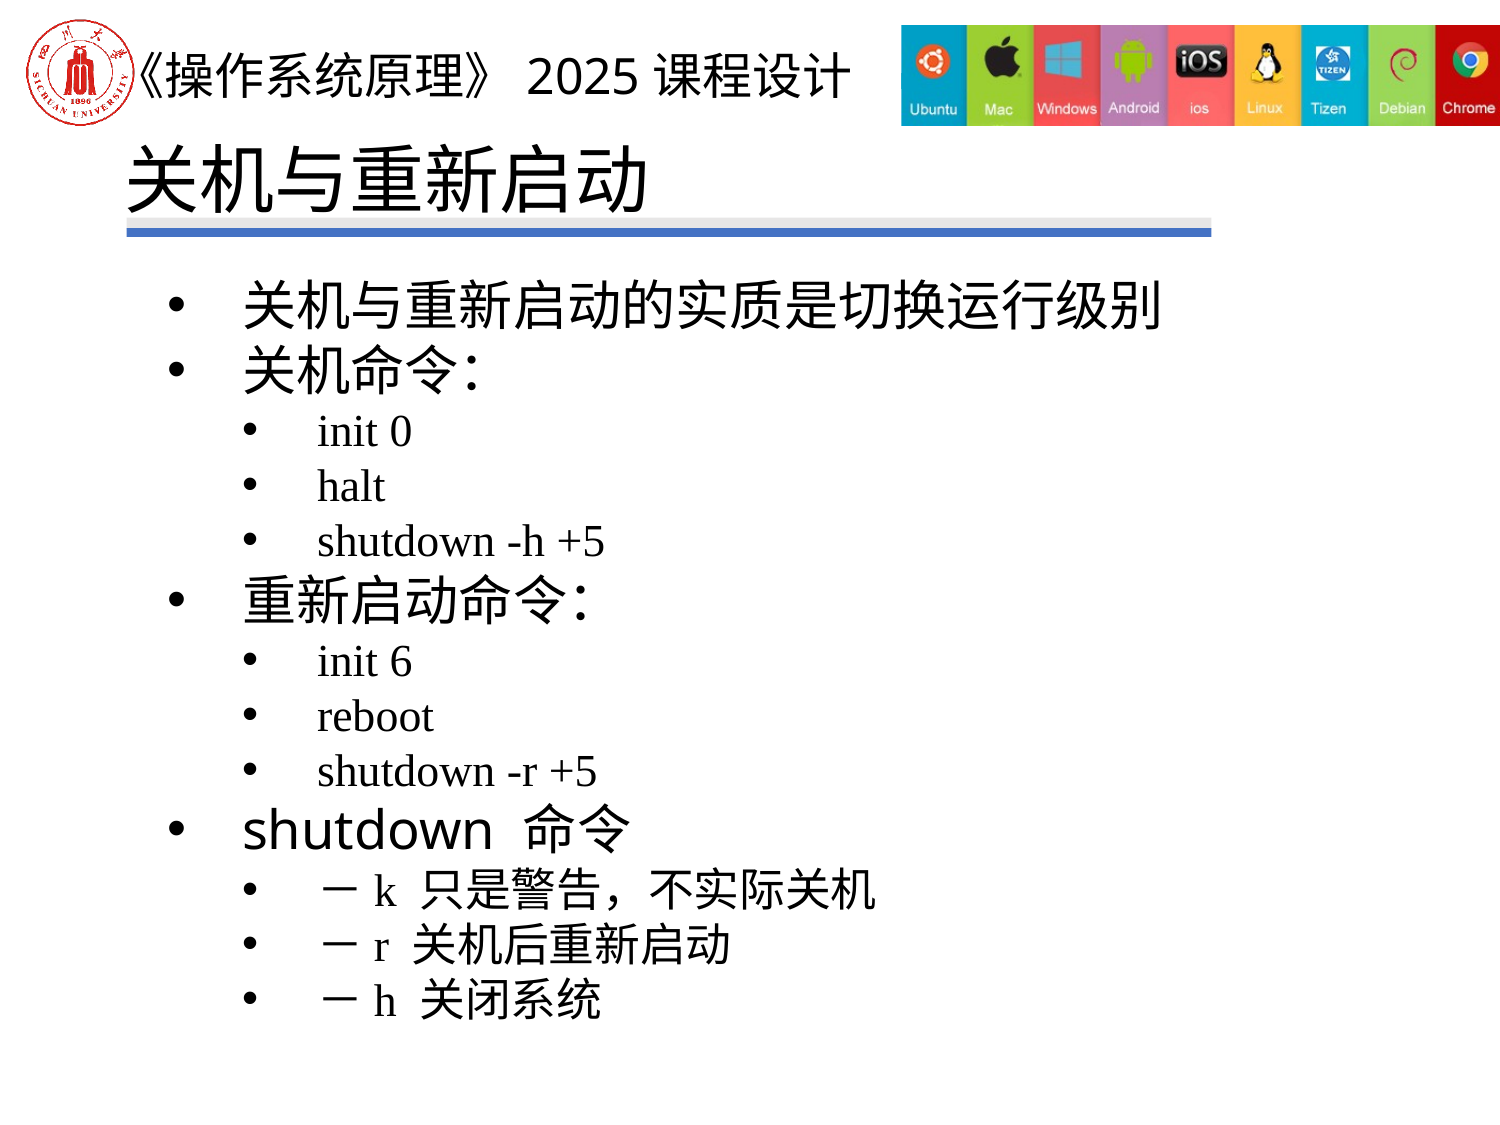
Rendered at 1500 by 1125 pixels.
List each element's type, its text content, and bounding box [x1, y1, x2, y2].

text_box 关机与重新启动的实质是切换运行级别 关机命令： init 0 halt shutdown -h +5 重新启动命令： init 6 reboot shutdown -r +5 shutdown 命令 －k 只是警告，不实际关机 －r 关机后重新启动 －h 关闭系统 [152, 263, 1251, 1125]
text_box [126, 217, 1212, 227]
text_box 《操作系统原理》2025课程设计 [139, 37, 868, 113]
text_box [126, 227, 1212, 238]
text_box 关机与重新启动 [109, 125, 1068, 231]
picture [26, 4, 139, 146]
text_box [901, 25, 1500, 126]
